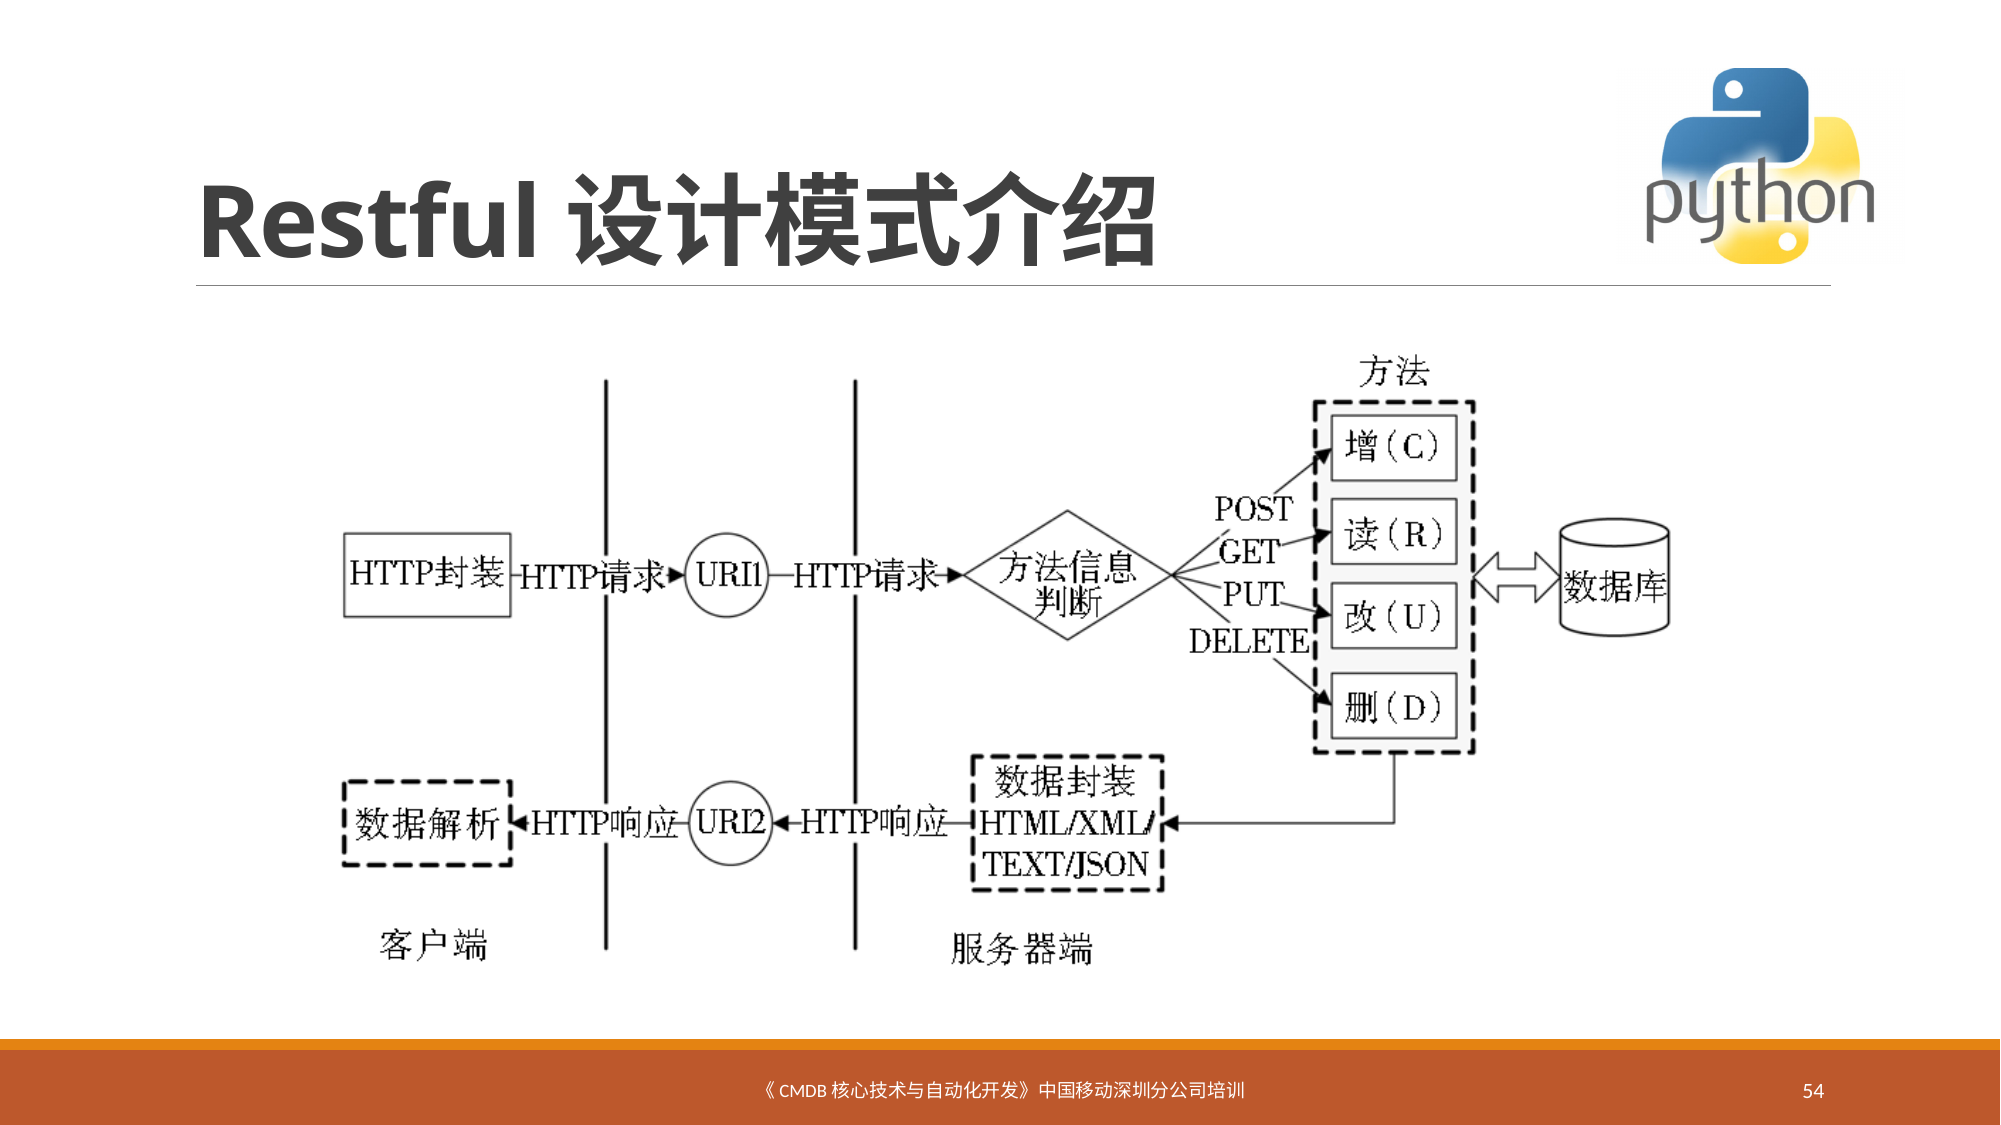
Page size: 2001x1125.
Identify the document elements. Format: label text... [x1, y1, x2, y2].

footer 《CMDB核心技术与自动化开发》中国移动深圳分公司培训 [604, 1059, 1396, 1120]
slide_number 54 [1624, 1059, 1840, 1120]
title Restful设计模式介绍 [180, 47, 1830, 285]
picture [334, 346, 1676, 977]
picture [1616, 68, 1906, 264]
